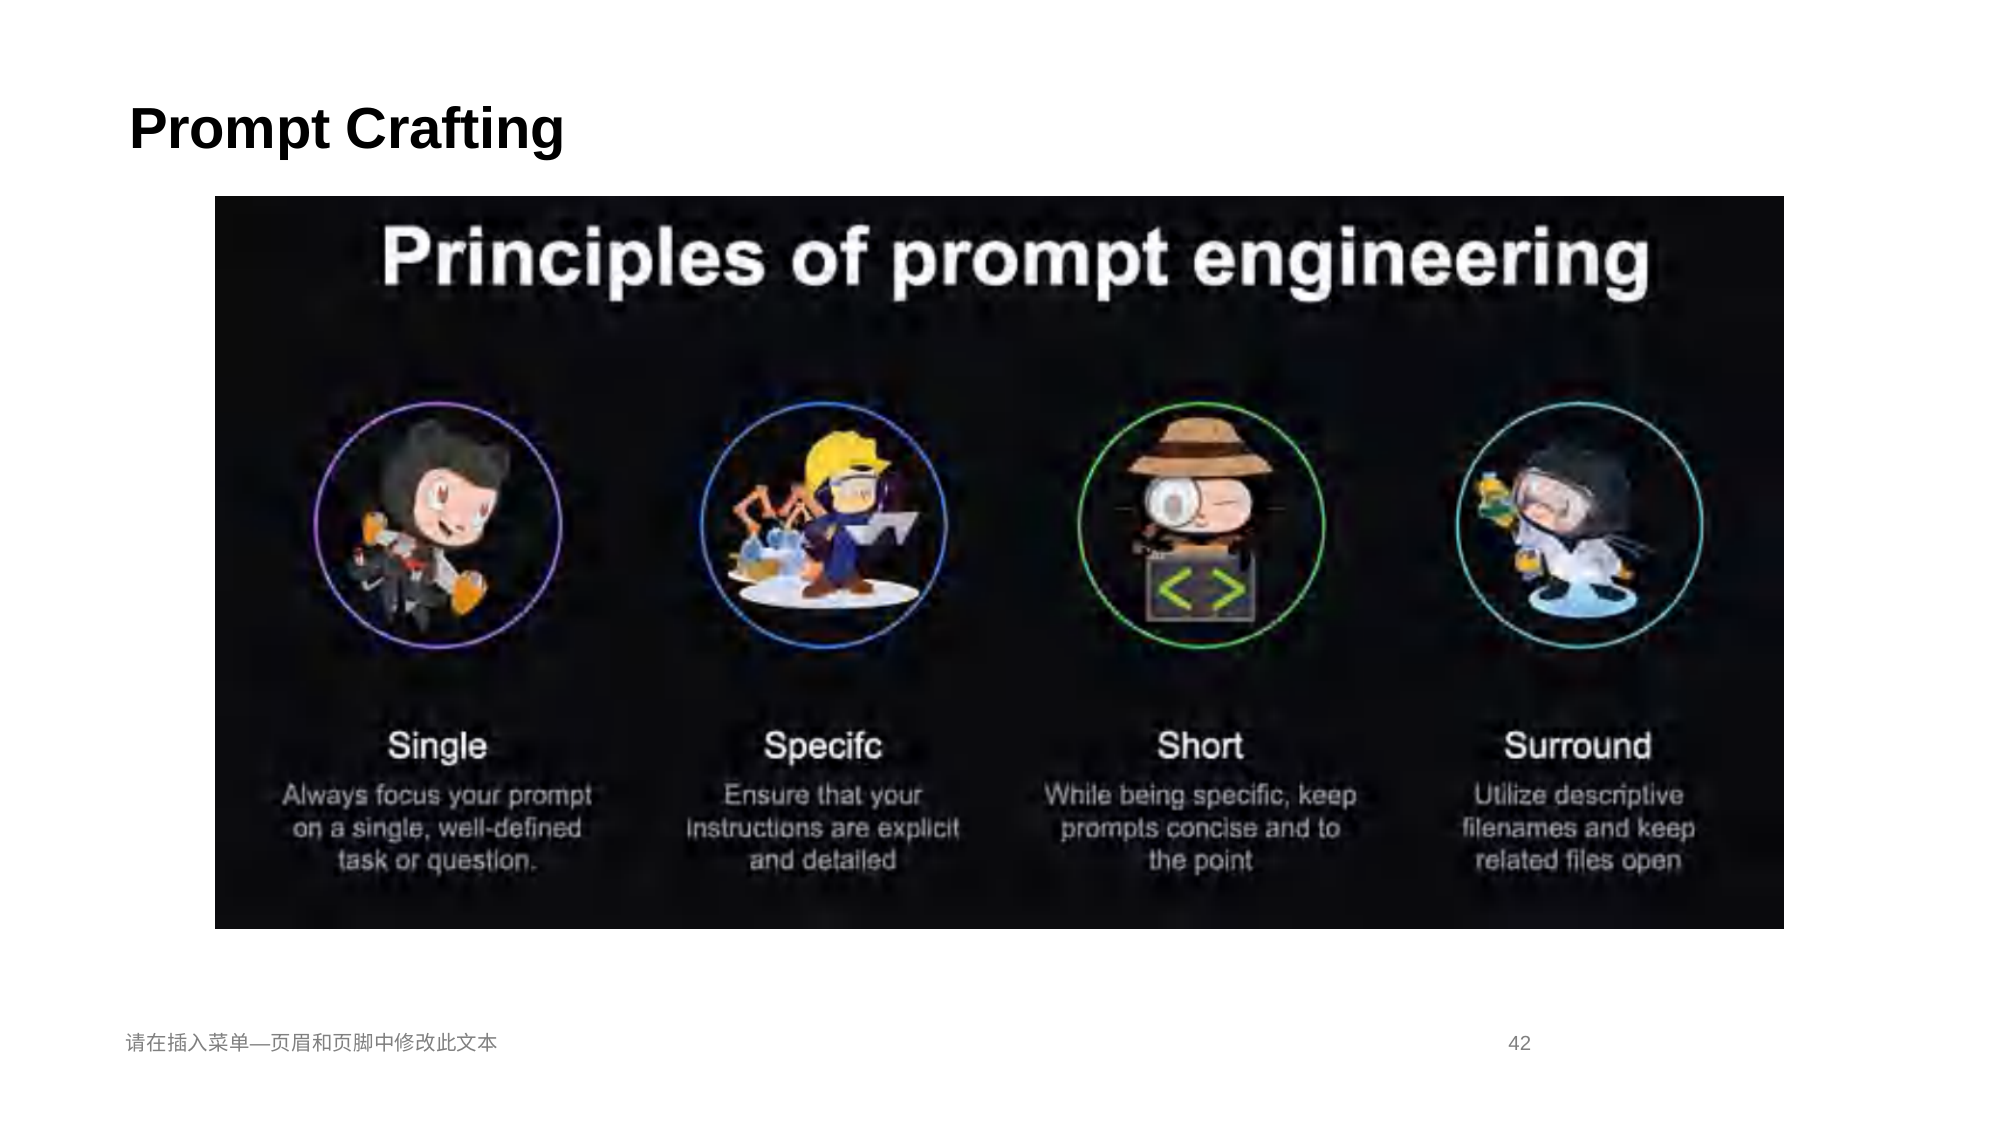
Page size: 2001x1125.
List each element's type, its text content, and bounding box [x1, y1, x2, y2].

text_box Prompt Crafting [127, 100, 570, 161]
text_box 请在插入菜单—页眉和页脚中修改此文本 42 [124, 1025, 1877, 1055]
picture [215, 196, 1784, 929]
